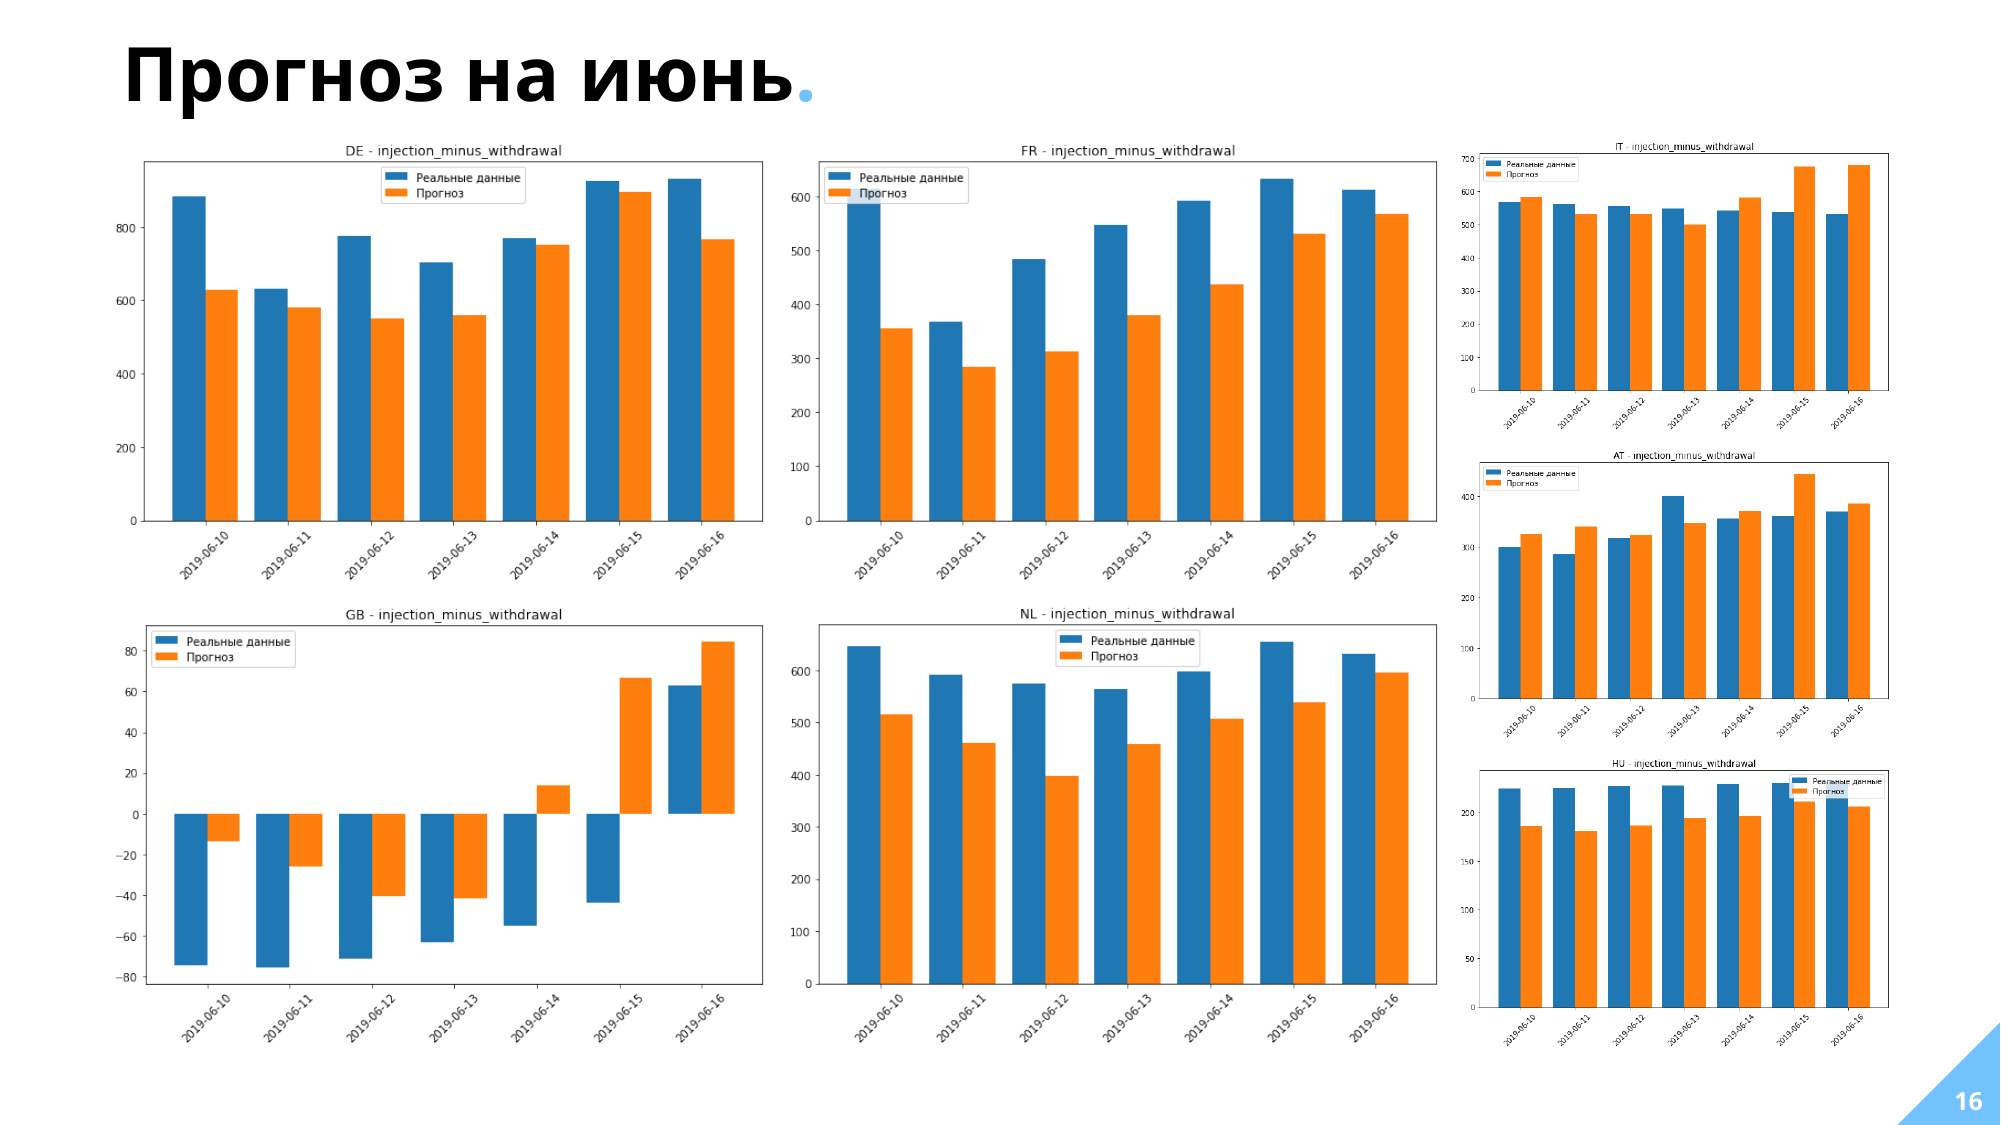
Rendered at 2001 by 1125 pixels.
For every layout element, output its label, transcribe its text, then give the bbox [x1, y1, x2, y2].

text_box Прогноз на июнь. [107, 19, 1671, 125]
picture [107, 601, 770, 1052]
picture [1455, 754, 1893, 1052]
slide_number 16 [1928, 1072, 2000, 1125]
picture [1455, 446, 1893, 743]
picture [781, 137, 1444, 589]
picture [781, 600, 1444, 1052]
picture [107, 137, 770, 589]
picture [1455, 137, 1893, 435]
